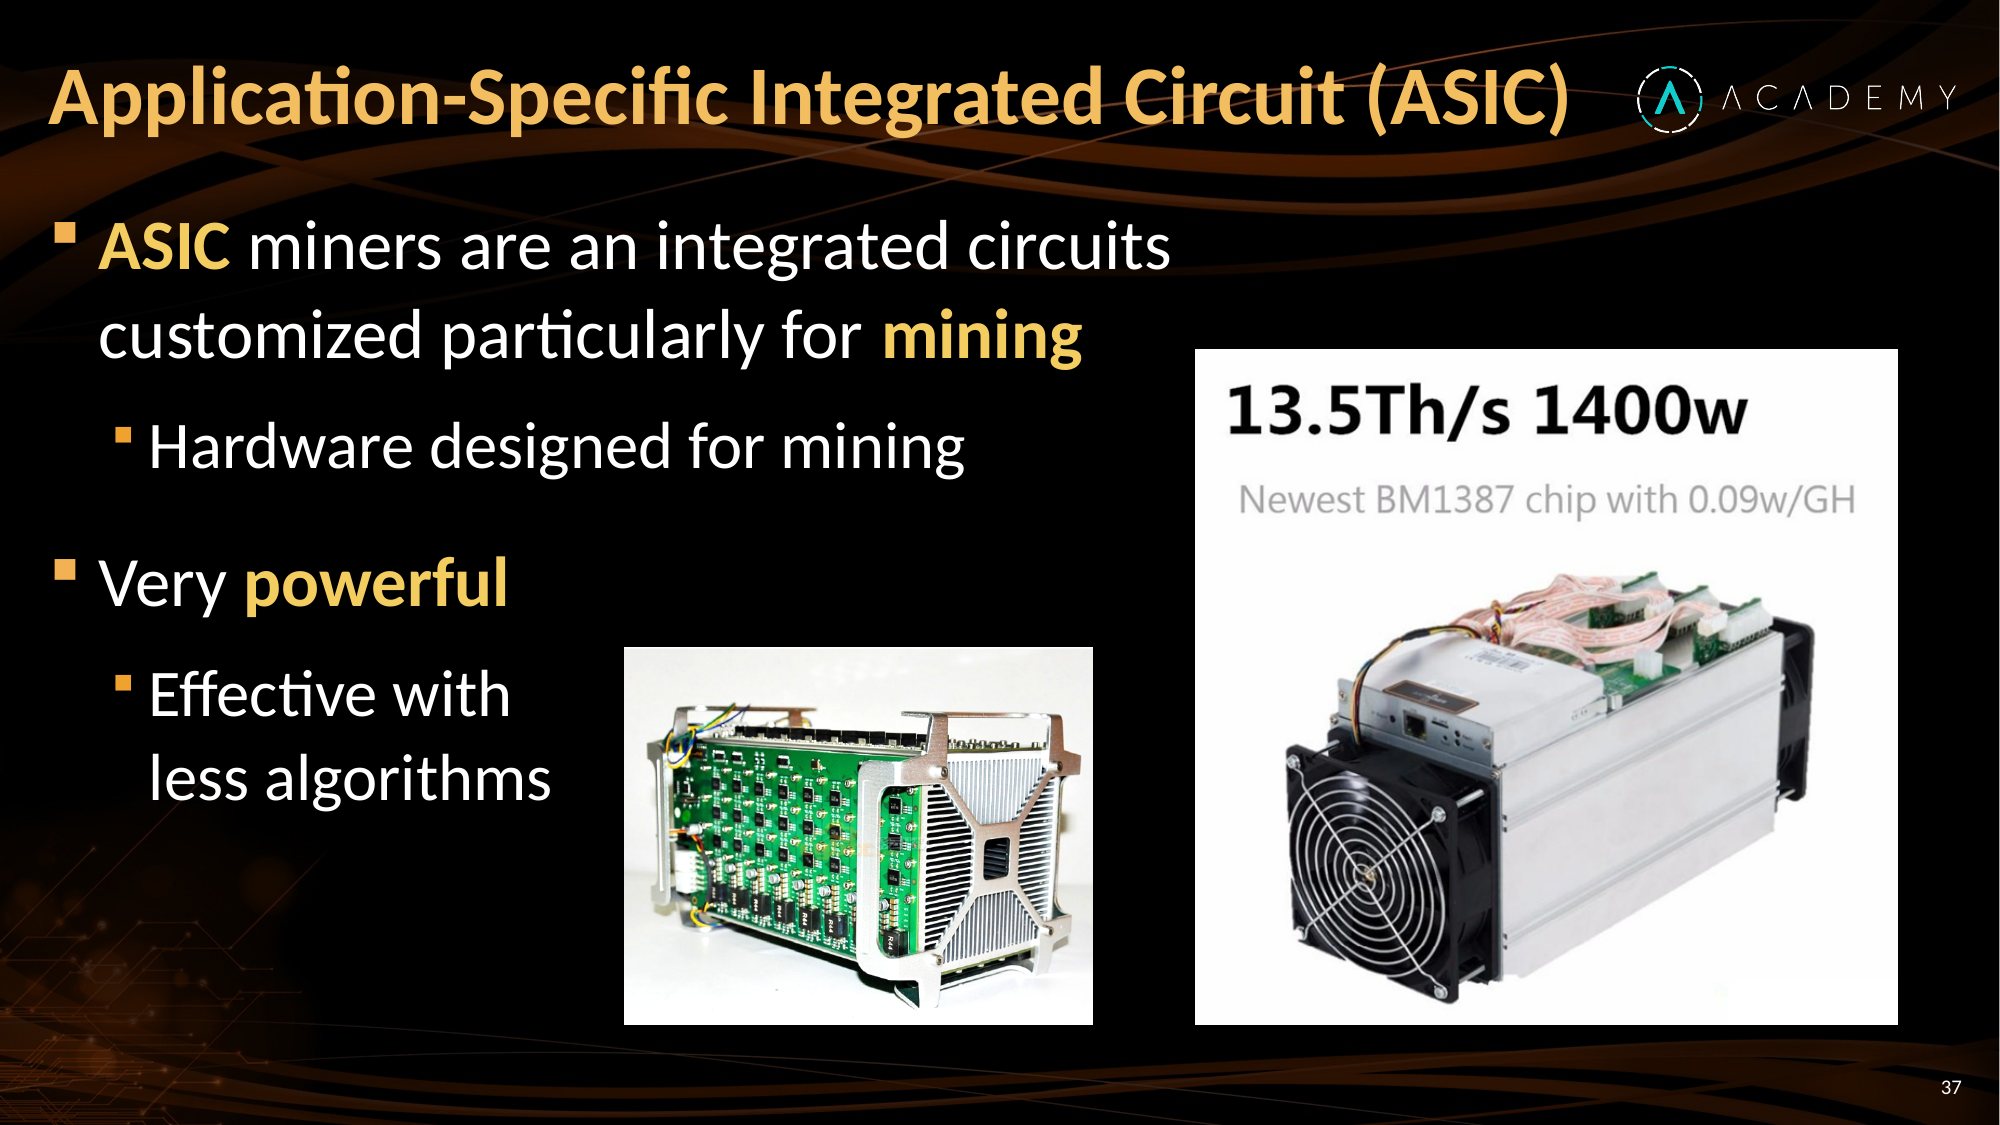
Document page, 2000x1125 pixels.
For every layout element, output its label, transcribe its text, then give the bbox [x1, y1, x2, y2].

list ASIC miners are an integrated circuits customized particularly for mining Hardware designed for mining Very powerful Effective with less algorithms [31, 188, 1968, 1103]
title Application-Specific Integrated Circuit (ASIC) [30, 6, 1602, 189]
picture [0, 0, 2000, 1125]
